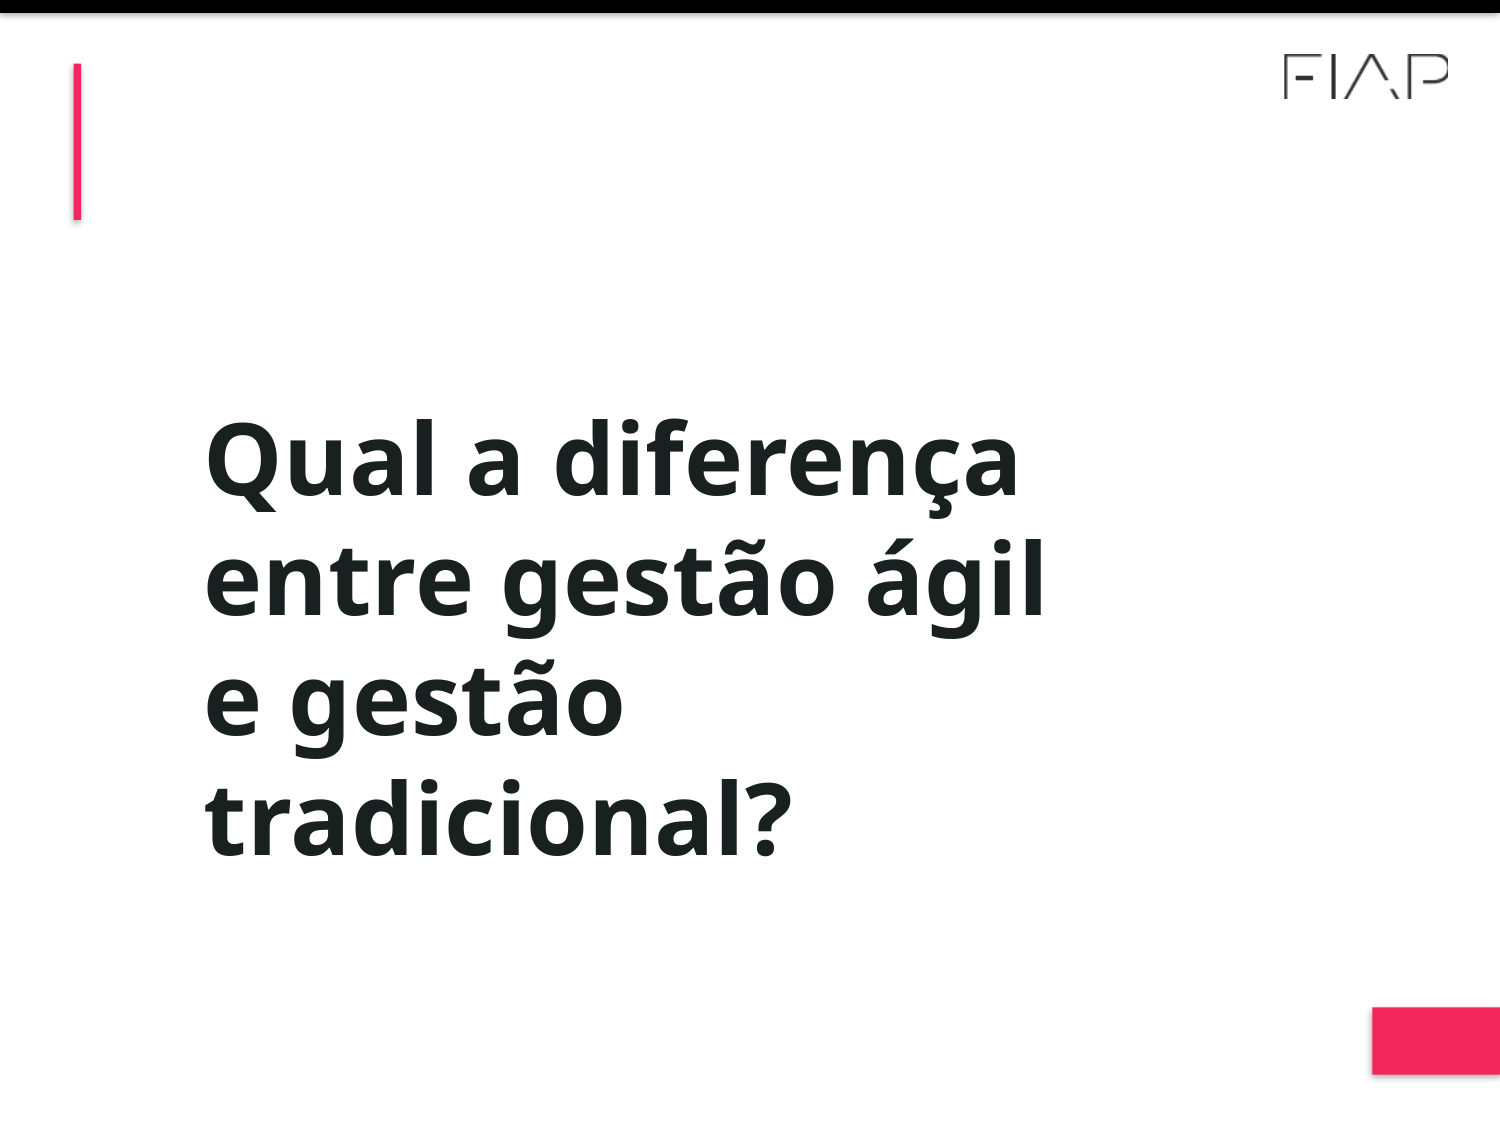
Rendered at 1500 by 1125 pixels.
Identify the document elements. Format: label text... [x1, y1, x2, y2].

text_box [0, 0, 1500, 14]
text_box Qual a diferença entre gestão ágil e gestão tradicional? [189, 388, 1070, 883]
picture [1283, 53, 1449, 99]
text_box [1372, 1007, 1500, 1075]
text_box [73, 63, 82, 221]
